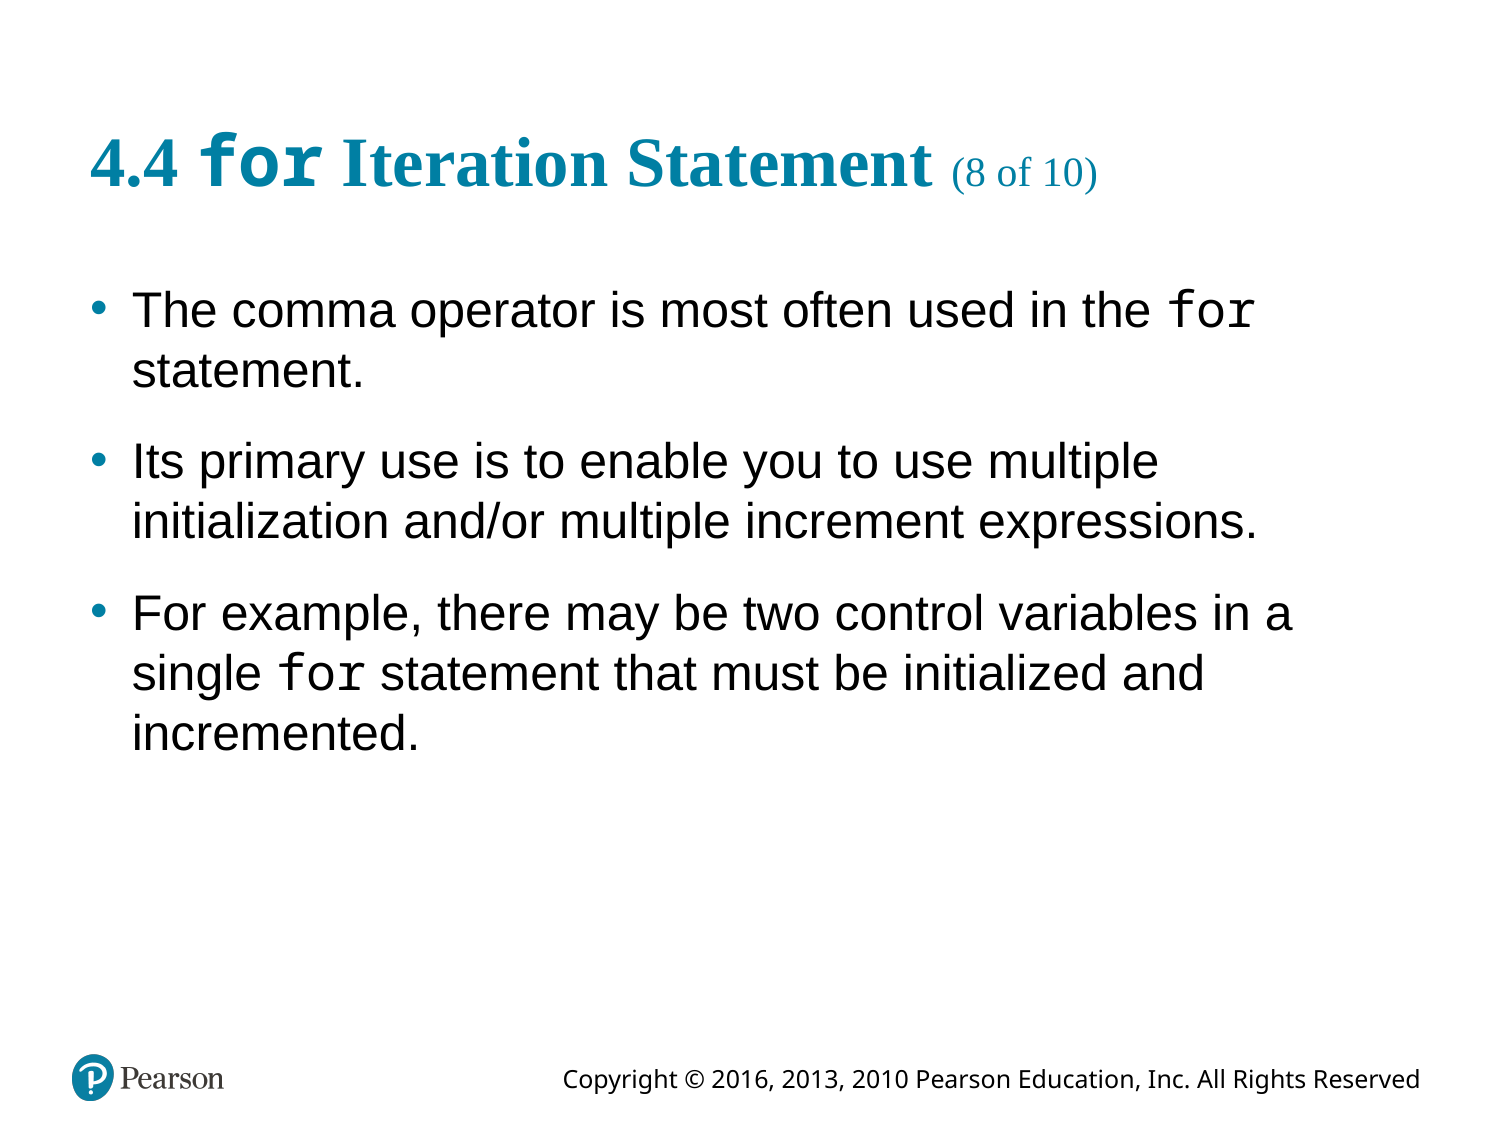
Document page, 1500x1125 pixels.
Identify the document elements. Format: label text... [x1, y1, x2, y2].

list The comma operator is most often used in the for statement. Its primary use is to enable you to use multiple initialization and/or multiple increment expressions. For example, there may be two control variables in a single for statement that must be initialized and incremented. [75, 262, 1425, 774]
picture [72, 1087, 83, 1101]
title 4.4 for Iteration Statement (8 of 10) [75, 0, 1425, 216]
picture [80, 1063, 106, 1088]
picture [72, 1054, 88, 1070]
picture [98, 1054, 224, 1101]
